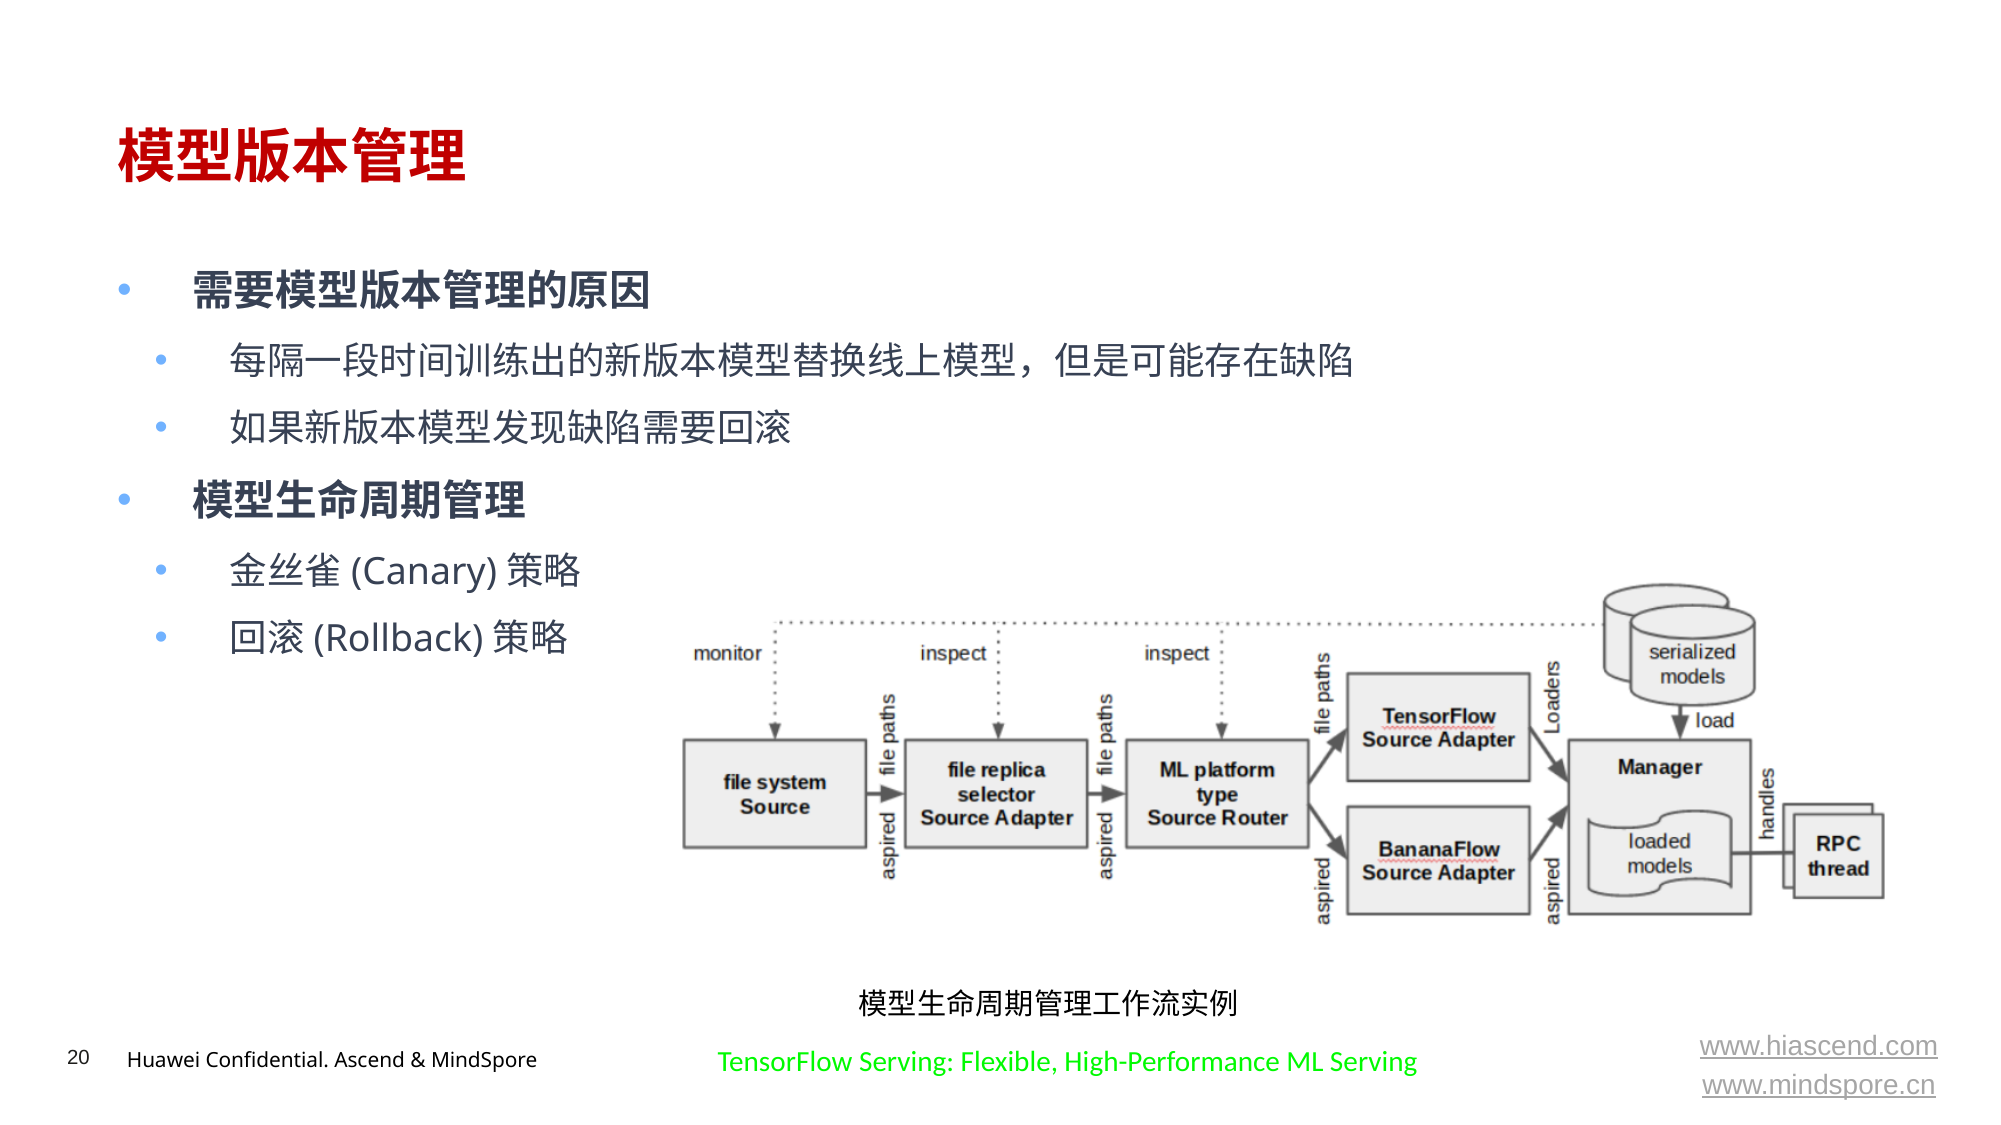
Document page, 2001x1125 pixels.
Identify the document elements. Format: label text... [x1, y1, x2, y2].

text_box TensorFlow Serving: Flexible, High-Performance ML Serving [702, 1034, 1434, 1085]
text_box 模型生命周期管理工作流实例 [858, 985, 1278, 1021]
list 需要模型版本管理的原因 每隔一段时间训练出的新版本模型替换线上模型，但是可能存在缺陷 如果新版本模型发现缺陷需要回滚 模型生命周期管理 金丝雀(Canary)策略 回滚(Rollback)策略 [102, 231, 1901, 988]
title 模型版本管理 [102, 111, 1901, 209]
picture [671, 560, 1903, 939]
